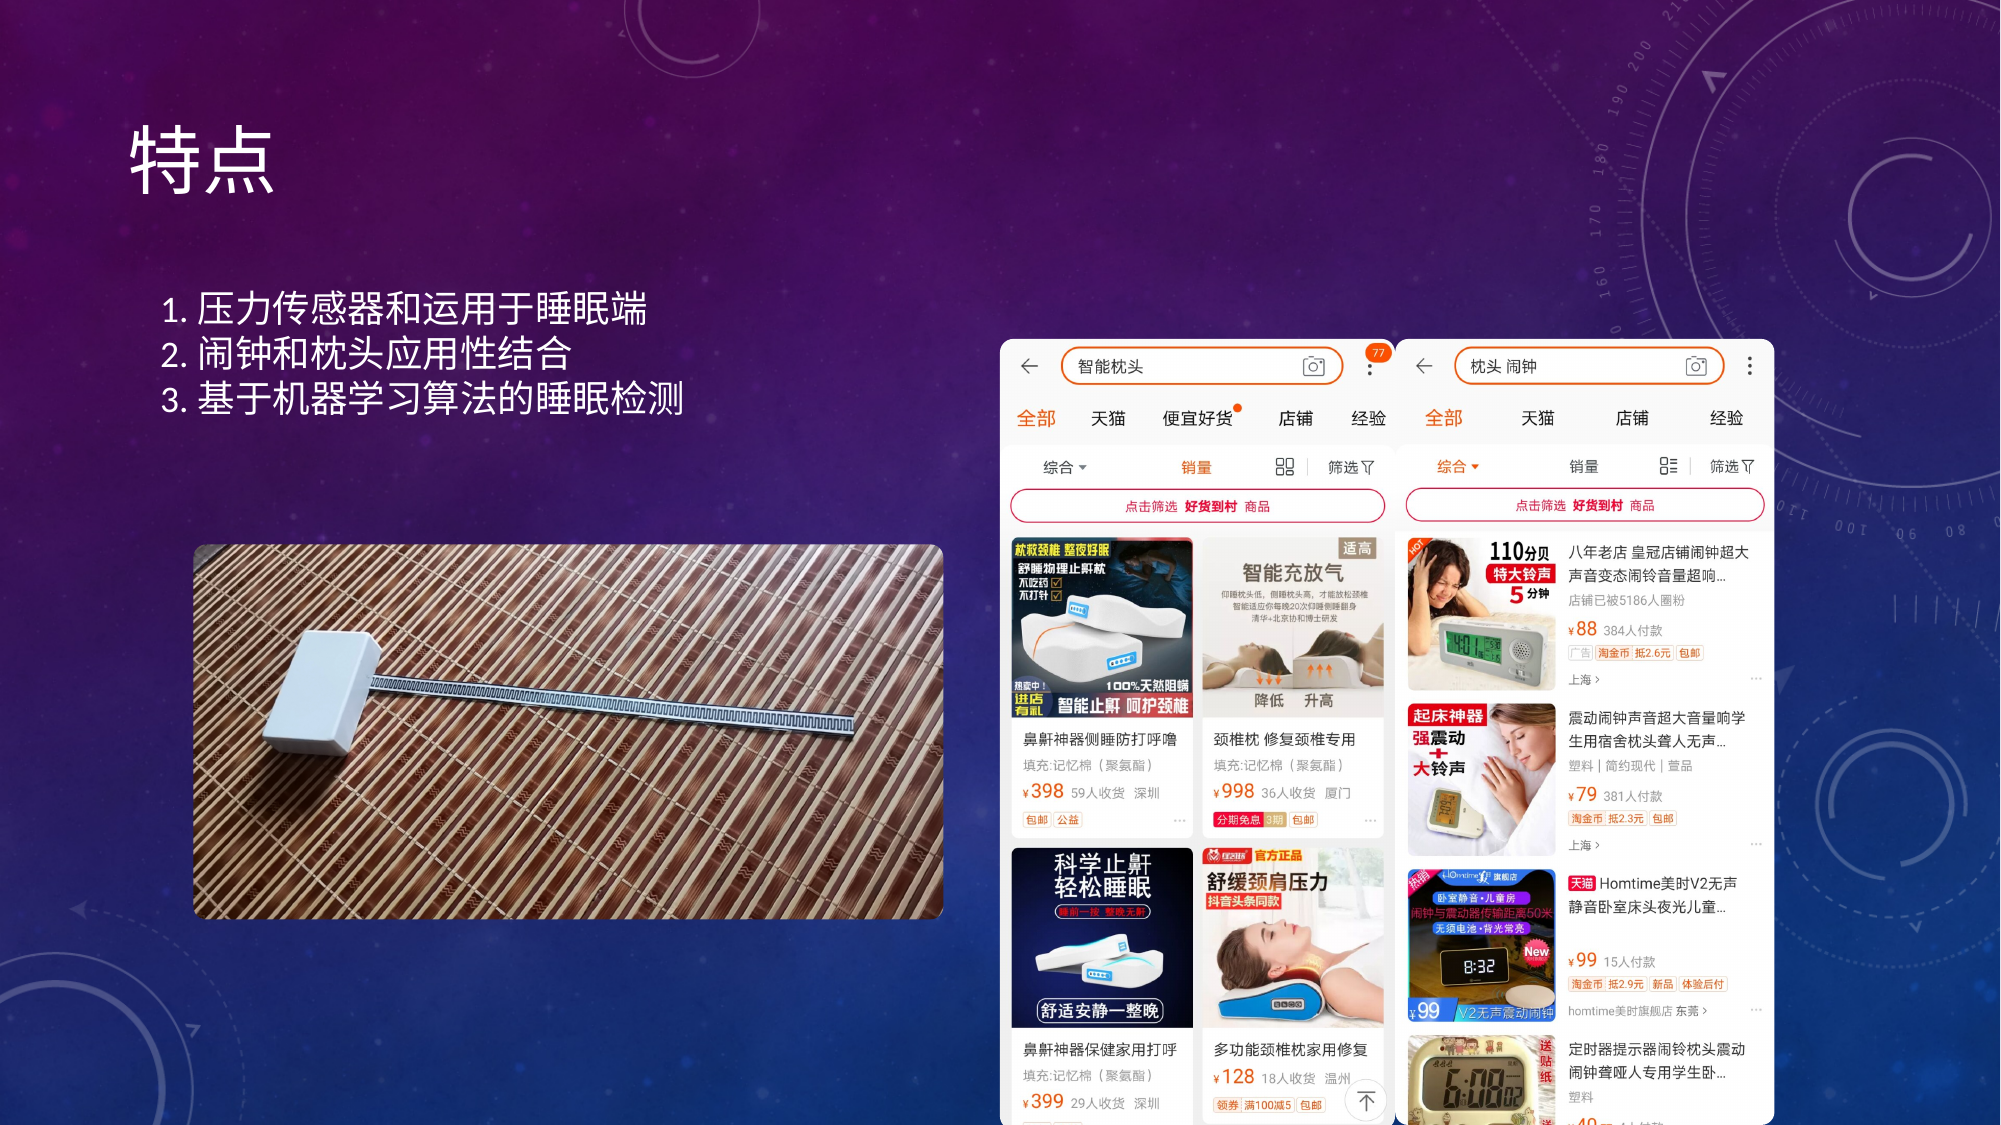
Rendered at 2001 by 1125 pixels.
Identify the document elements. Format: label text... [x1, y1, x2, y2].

title 特点 [112, 38, 1775, 278]
picture [0, 0, 2001, 1125]
text_box 1.压力传感器和运用于睡眠端 2.闹钟和枕头应用性结合 3.基于机器学习算法的睡眠检测 [145, 277, 700, 428]
